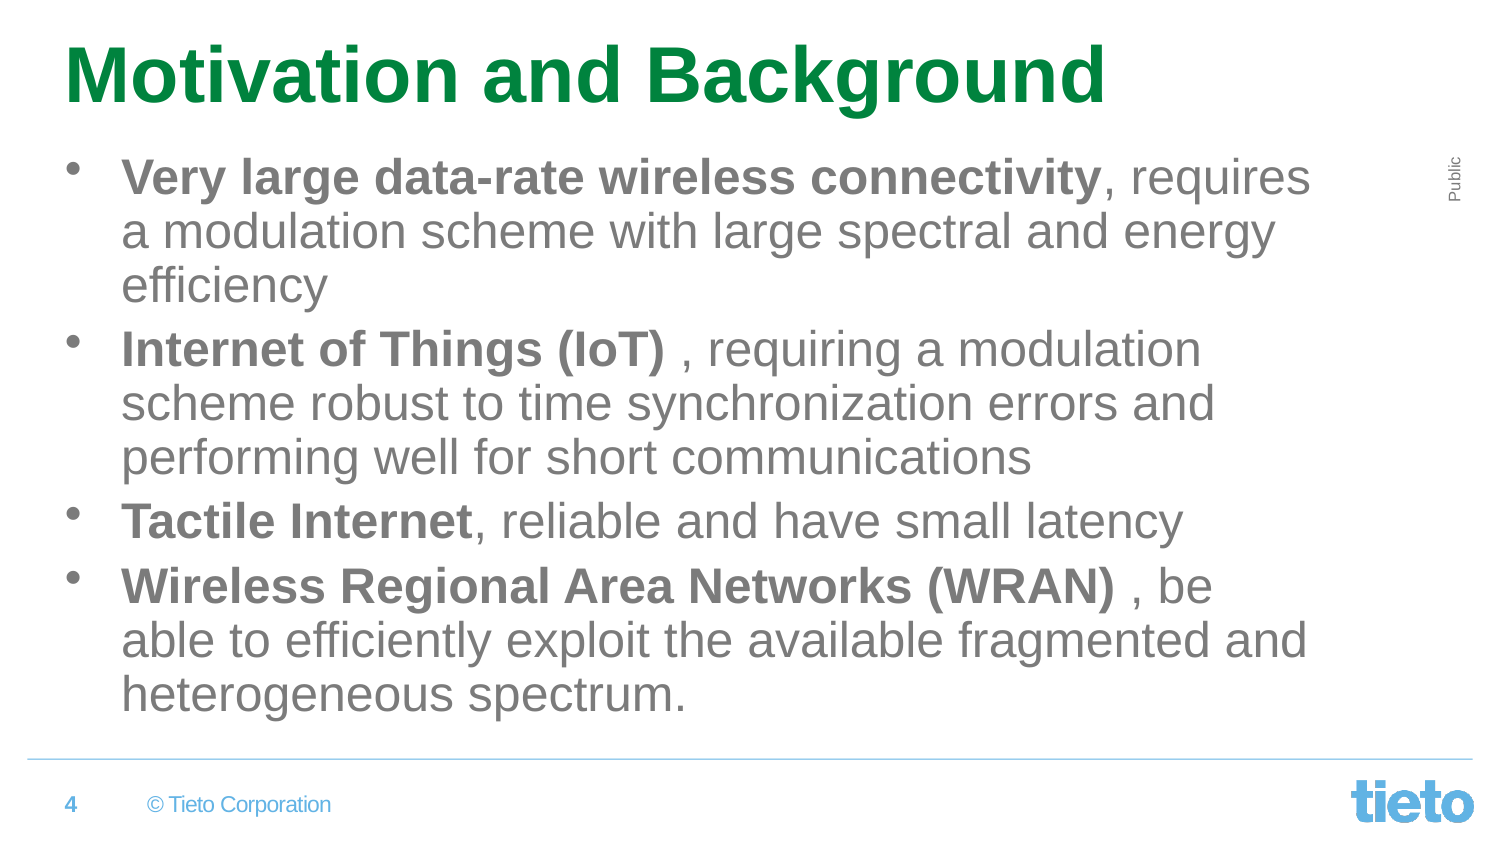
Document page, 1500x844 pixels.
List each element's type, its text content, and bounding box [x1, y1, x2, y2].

title Motivation and Background [64, 23, 1416, 190]
picture [1350, 780, 1475, 823]
list Very large data-rate wireless connectivity, requires a modulation scheme with large spectral and energy efficiency Internet of Things (IoT) , requiring a modulation scheme robust to time synchronization errors and performing well for short communications Tactile Internet, reliable and have small latency Wireless Regional Area Networks (WRAN) , be able to efficiently exploit the available fragmented and heterogeneous spectrum. [64, 150, 1318, 730]
slide_number 4 [64, 791, 124, 817]
